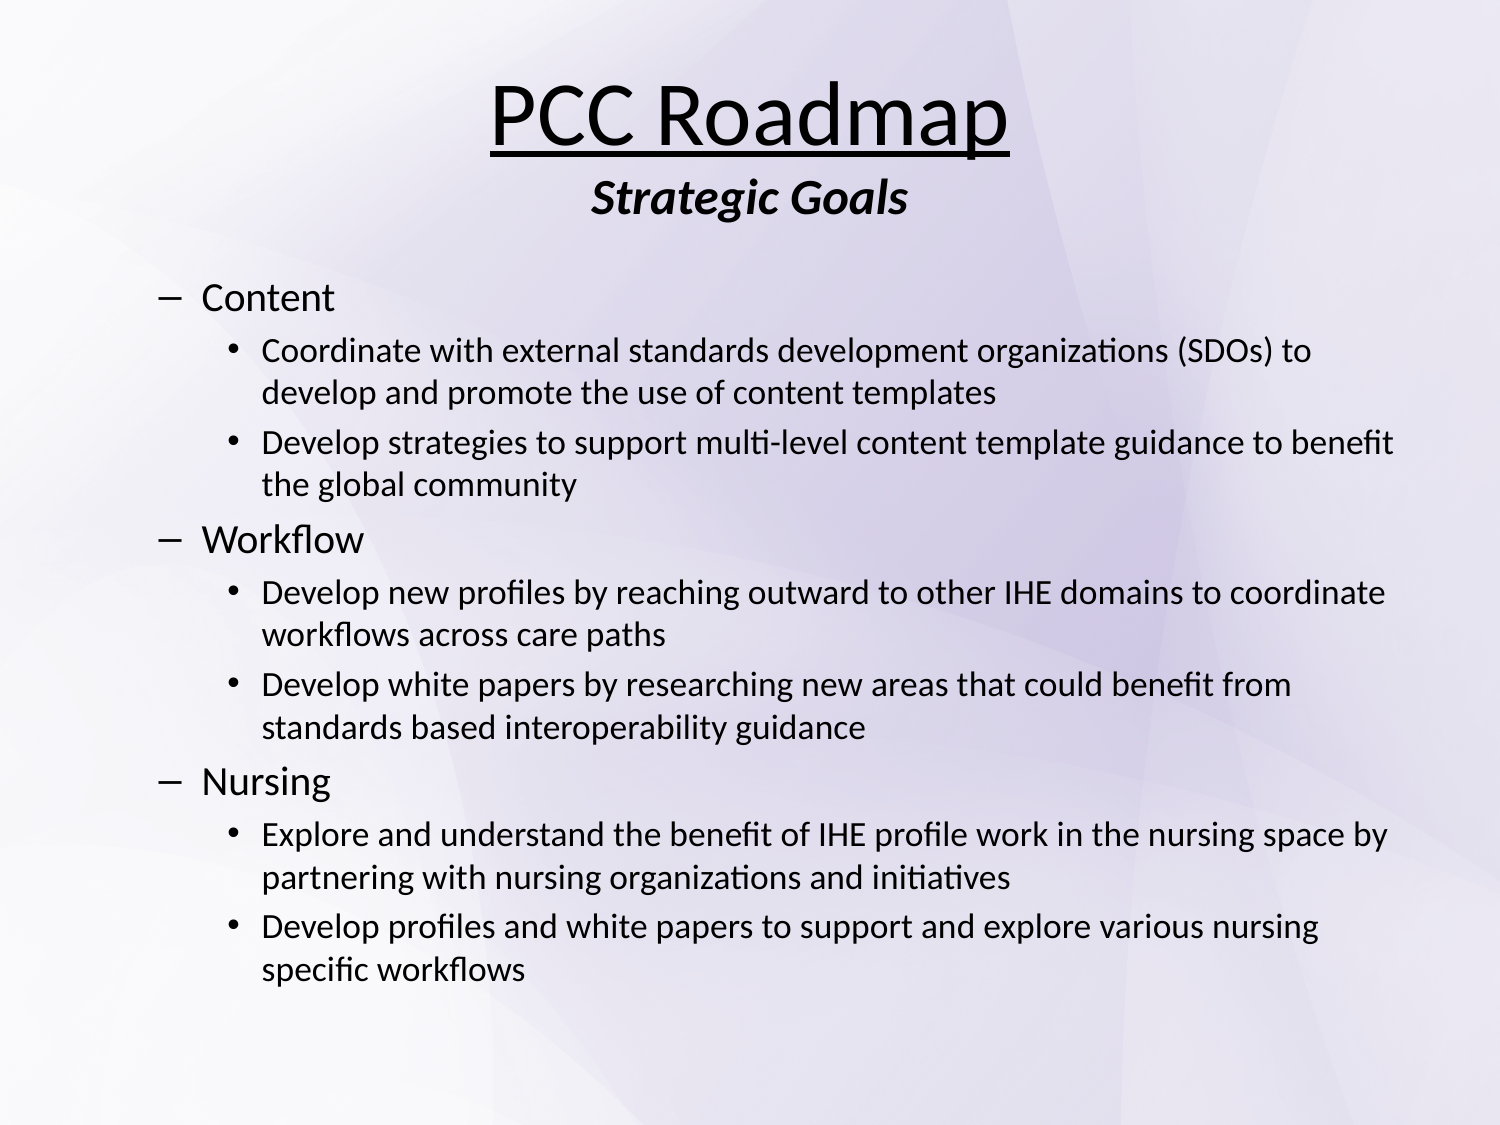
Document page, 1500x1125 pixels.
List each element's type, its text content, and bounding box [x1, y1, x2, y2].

title PCC Roadmap Strategic Goals [75, 45, 1425, 233]
list Content Coordinate with external standards development organizations (SDOs) to develop and promote the use of content templates Develop strategies to support multi-level content template guidance to benefit the global community Workflow Develop new profiles by reaching outward to other IHE domains to coordinate workflows across care paths Develop white papers by researching new areas that could benefit from standards based interoperability guidance Nursing Explore and understand the benefit of IHE profile work in the nursing space by partnering with nursing organizations and initiatives Develop profiles and white papers to support and explore various nursing specific workflows [75, 262, 1425, 1005]
